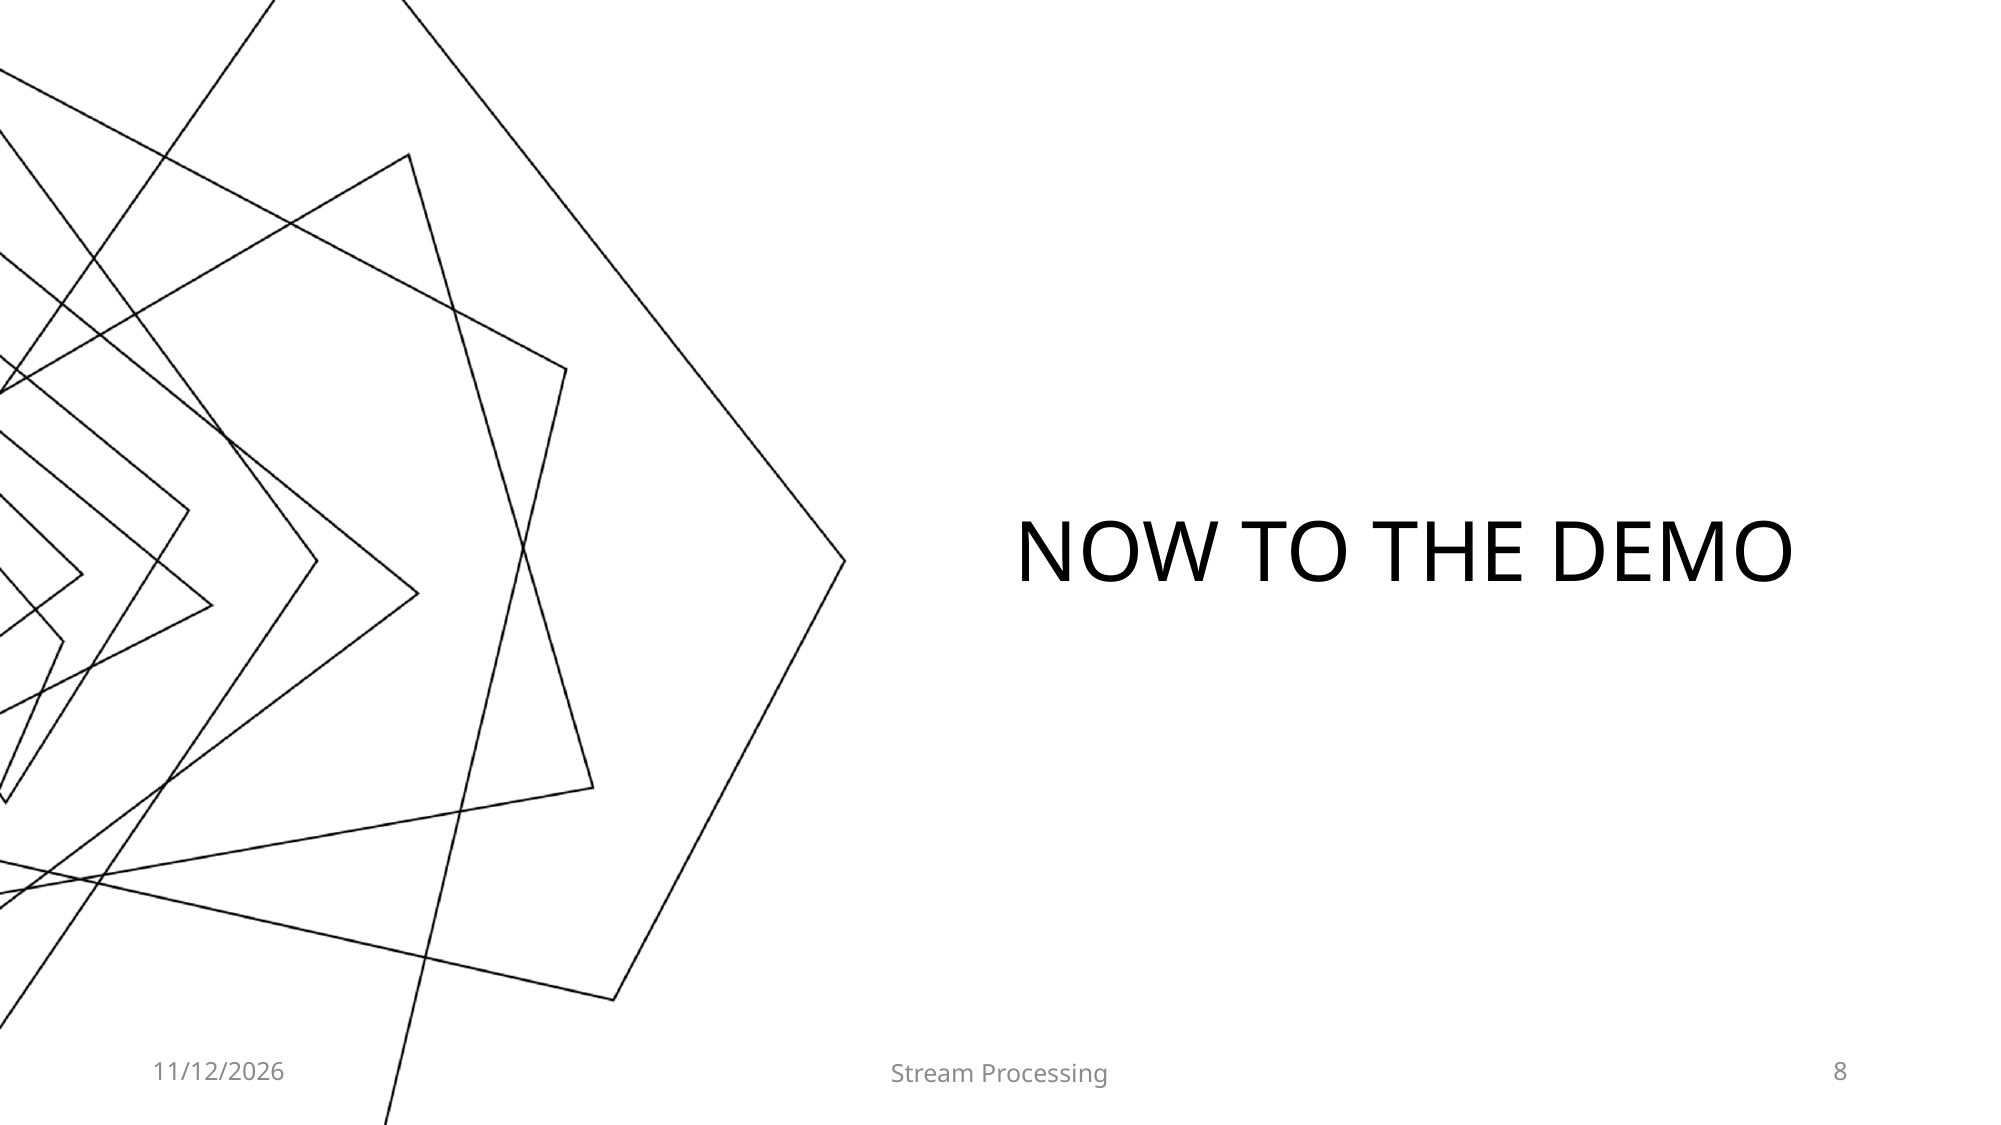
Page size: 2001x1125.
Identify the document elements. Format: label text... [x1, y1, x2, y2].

footer Stream Processing [662, 1042, 1338, 1103]
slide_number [137, 1042, 588, 1103]
picture [0, 0, 893, 1125]
slide_number 8 [1412, 1042, 1863, 1103]
title Now to the Demo [999, 502, 1892, 623]
